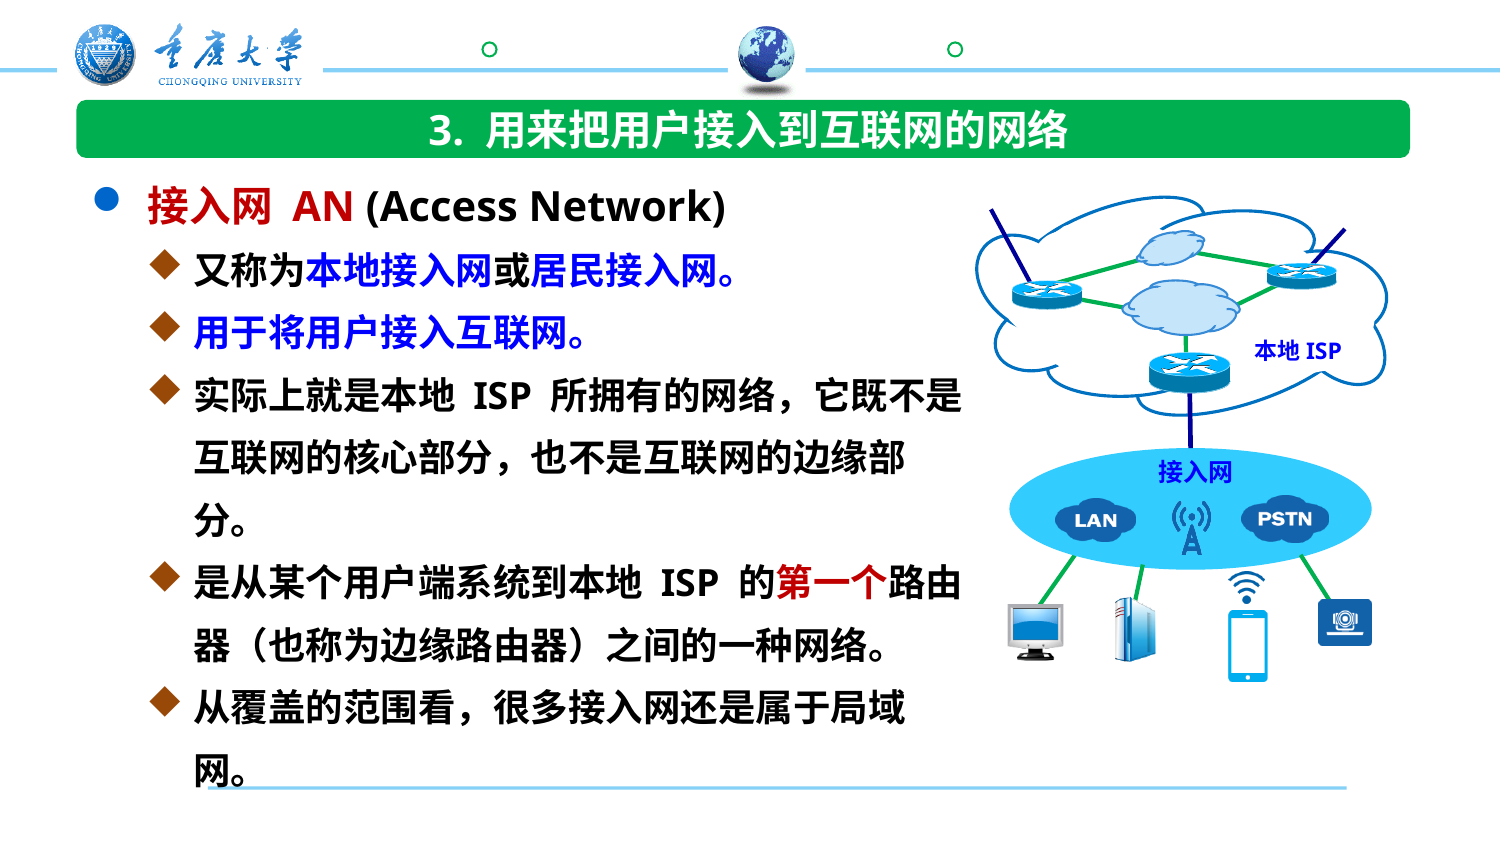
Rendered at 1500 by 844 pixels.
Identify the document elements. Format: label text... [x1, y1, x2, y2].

picture [736, 24, 796, 99]
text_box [969, 204, 1398, 682]
list 3. 用来把用户接入到互联网的网络 [204, 99, 1293, 158]
list 接入网 AN (Access Network) 又称为本地接入网或居民接入网。 用于将用户接入互联网。 实际上就是本地 ISP 所拥有的网络，它既不是互联网的核心部分，也不是互联网的边缘部分。 是从某个用户端系统到本地 ISP 的第一个路由器（也称为边缘路由器）之间的一种网络。 从覆盖的范围看，很多接入网还是属于局域网。 [76, 159, 991, 680]
picture [57, 5, 323, 97]
